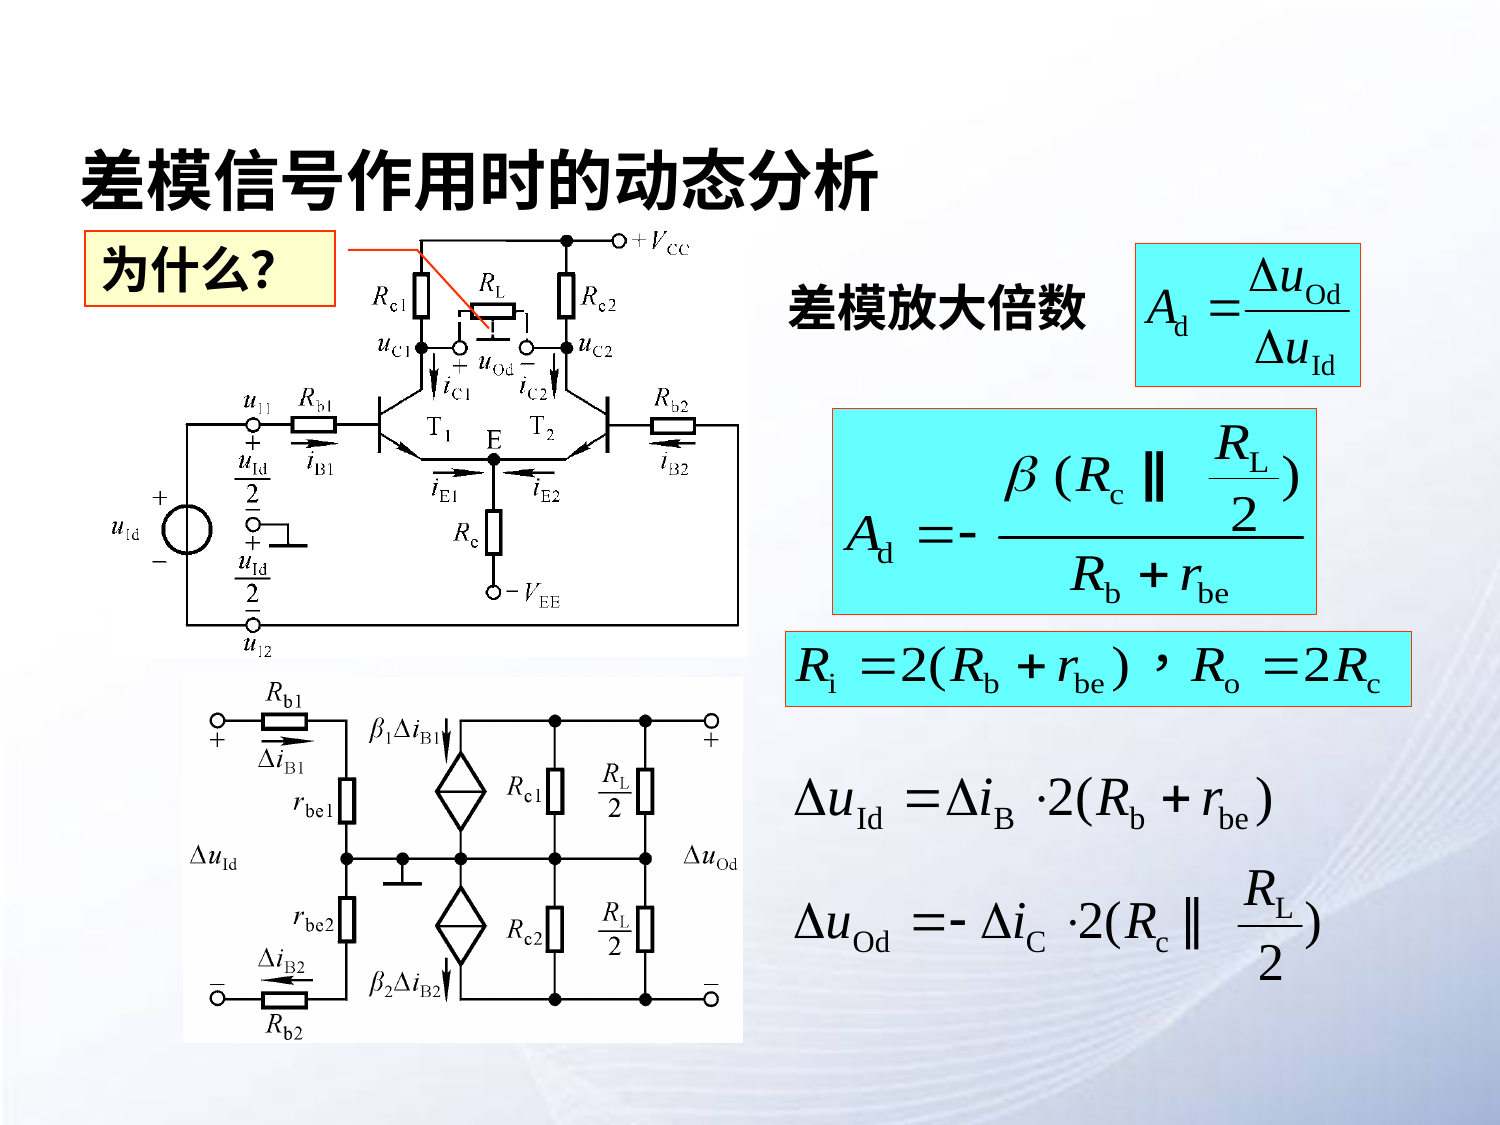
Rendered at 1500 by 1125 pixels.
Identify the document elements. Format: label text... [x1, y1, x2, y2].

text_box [832, 408, 1317, 615]
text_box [785, 854, 1329, 992]
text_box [785, 760, 1365, 844]
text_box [785, 631, 1412, 707]
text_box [772, 243, 1361, 387]
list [182, 677, 743, 1043]
title 差模信号作用时的动态分析 [64, 136, 1341, 221]
picture [0, 0, 1500, 1125]
text_box 为什么？ [85, 231, 110, 307]
